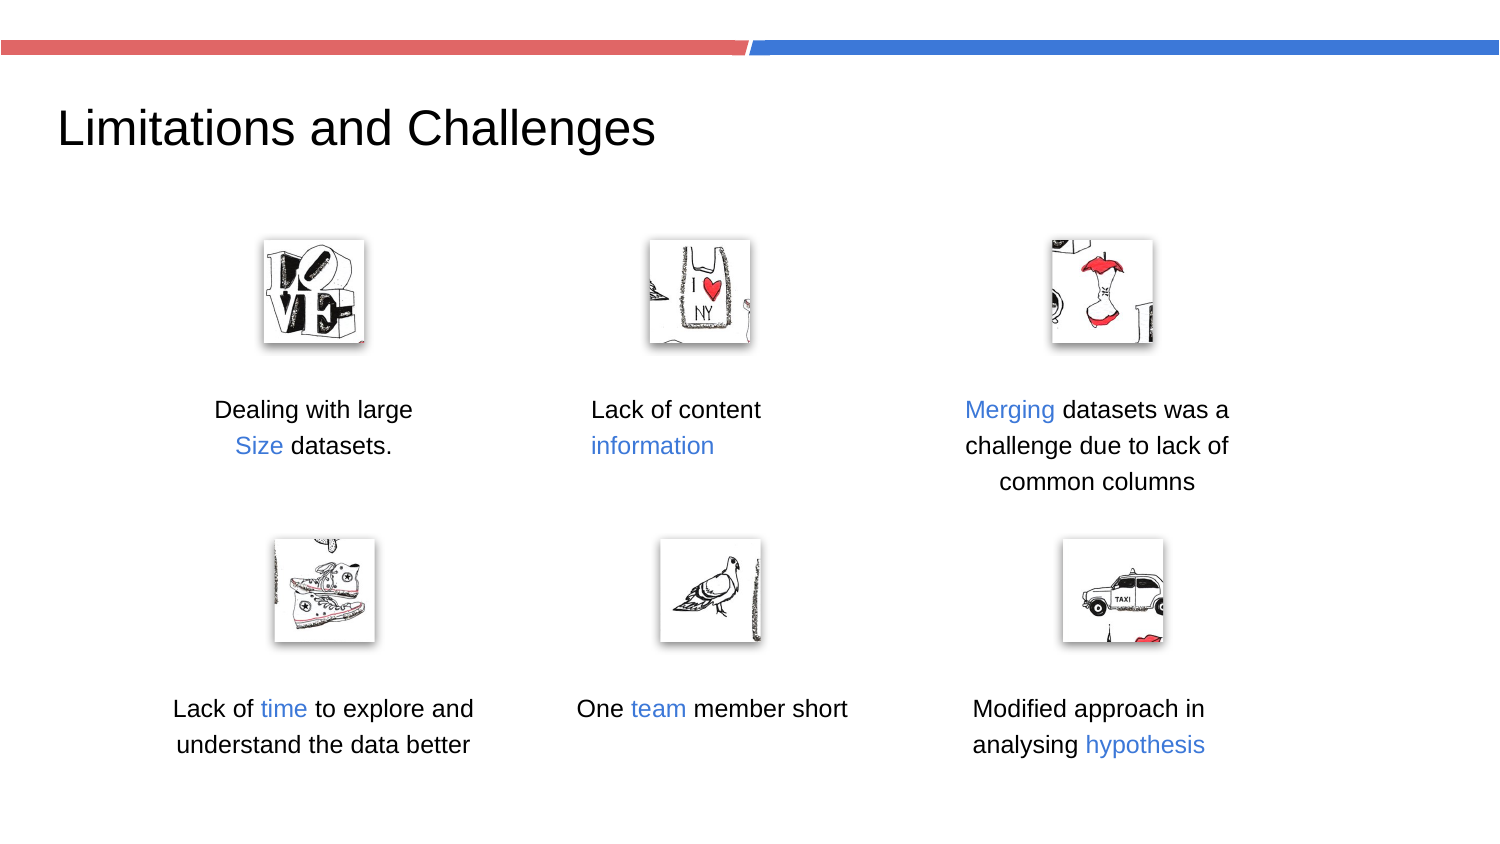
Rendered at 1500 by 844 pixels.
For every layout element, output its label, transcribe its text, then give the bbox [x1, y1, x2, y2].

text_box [748, 39, 1500, 57]
picture [1052, 239, 1153, 343]
text_box One team member short [561, 671, 874, 775]
picture [649, 239, 751, 343]
text_box Lack of content information [576, 372, 824, 476]
text_box Limitations and Challenges [42, 80, 791, 161]
picture [274, 539, 375, 643]
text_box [0, 39, 746, 57]
text_box Dealing with large Size datasets. [190, 372, 438, 476]
picture [1062, 539, 1164, 643]
text_box Merging datasets was a challenge due to lack of common columns [912, 372, 1283, 476]
picture [263, 239, 365, 343]
picture [660, 539, 761, 643]
text_box Modified approach in analysing hypothesis [957, 671, 1300, 775]
text_box Lack of time to explore and understand the data better [148, 671, 499, 775]
